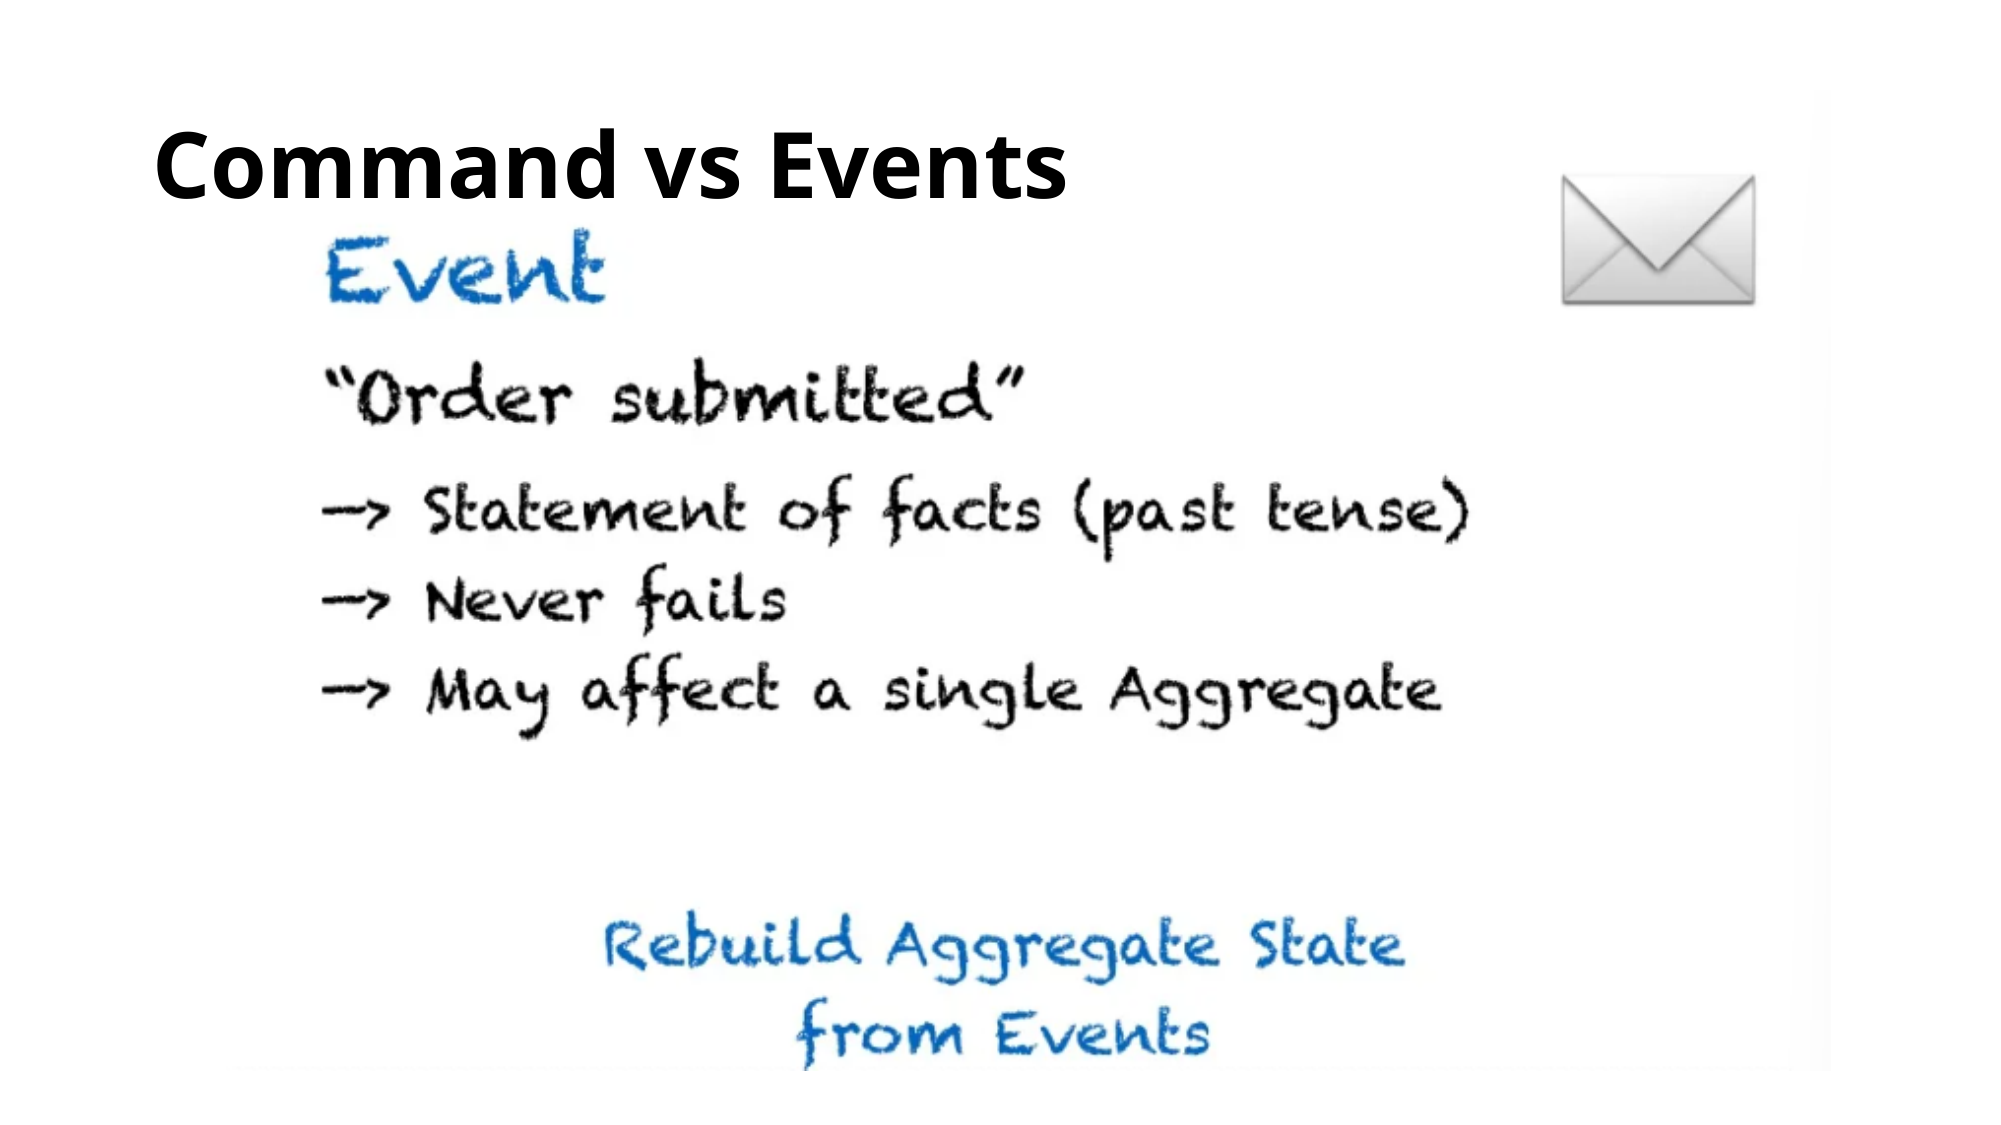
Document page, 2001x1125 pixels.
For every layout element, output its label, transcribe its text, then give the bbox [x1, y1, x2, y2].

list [226, 90, 1831, 1071]
title Command vs Events [137, 59, 1863, 278]
